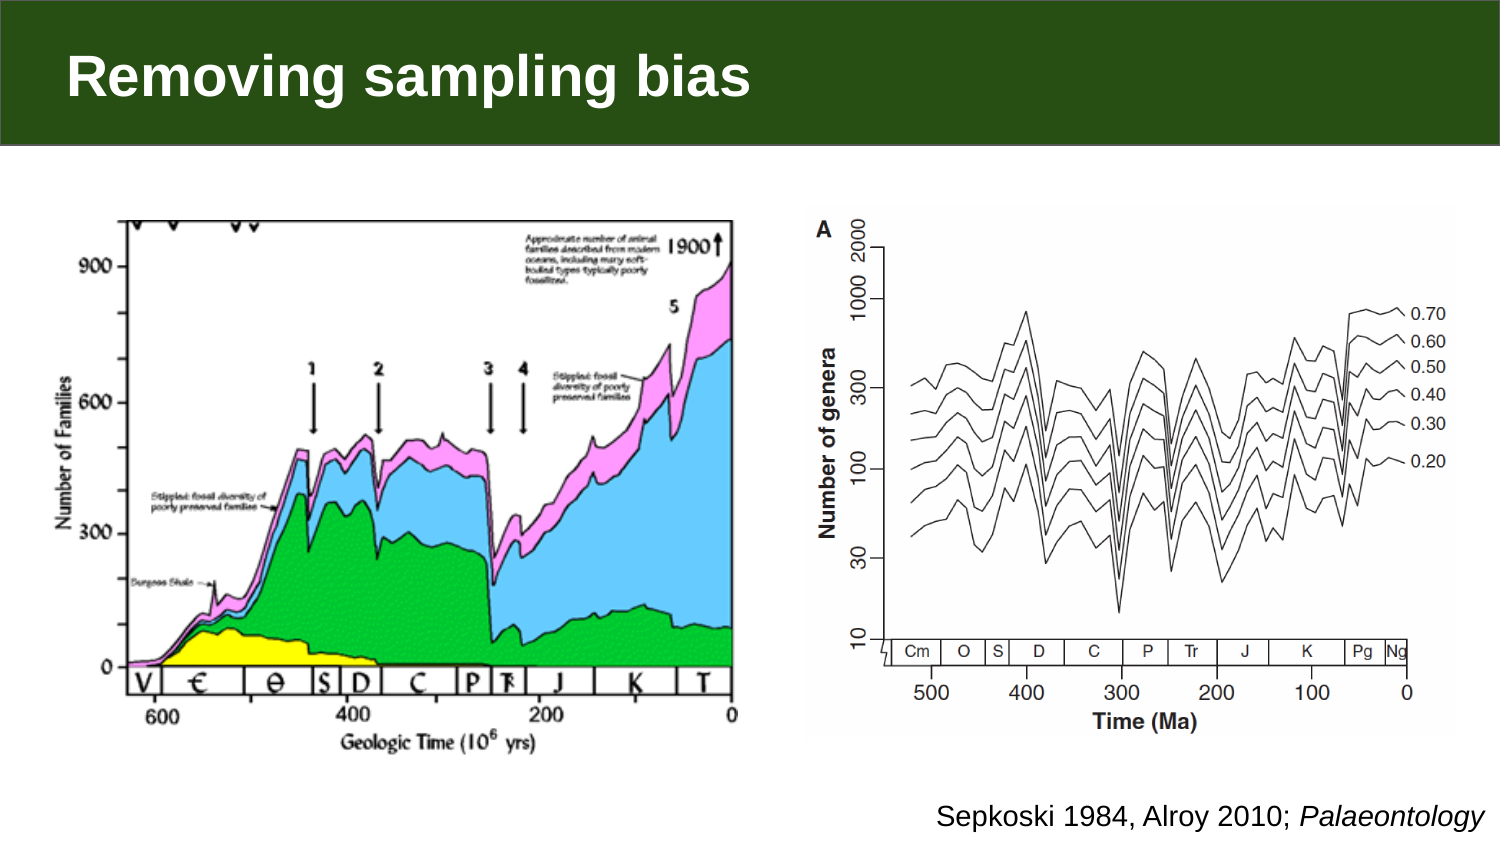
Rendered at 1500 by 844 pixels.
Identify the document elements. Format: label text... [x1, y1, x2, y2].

picture [48, 220, 738, 758]
text_box [0, 0, 1500, 145]
picture [803, 204, 1462, 743]
title Removing sampling bias [51, 23, 1449, 117]
text_box Sepkoski 1984, Alroy 2010; Palaeontology [0, 782, 1500, 844]
